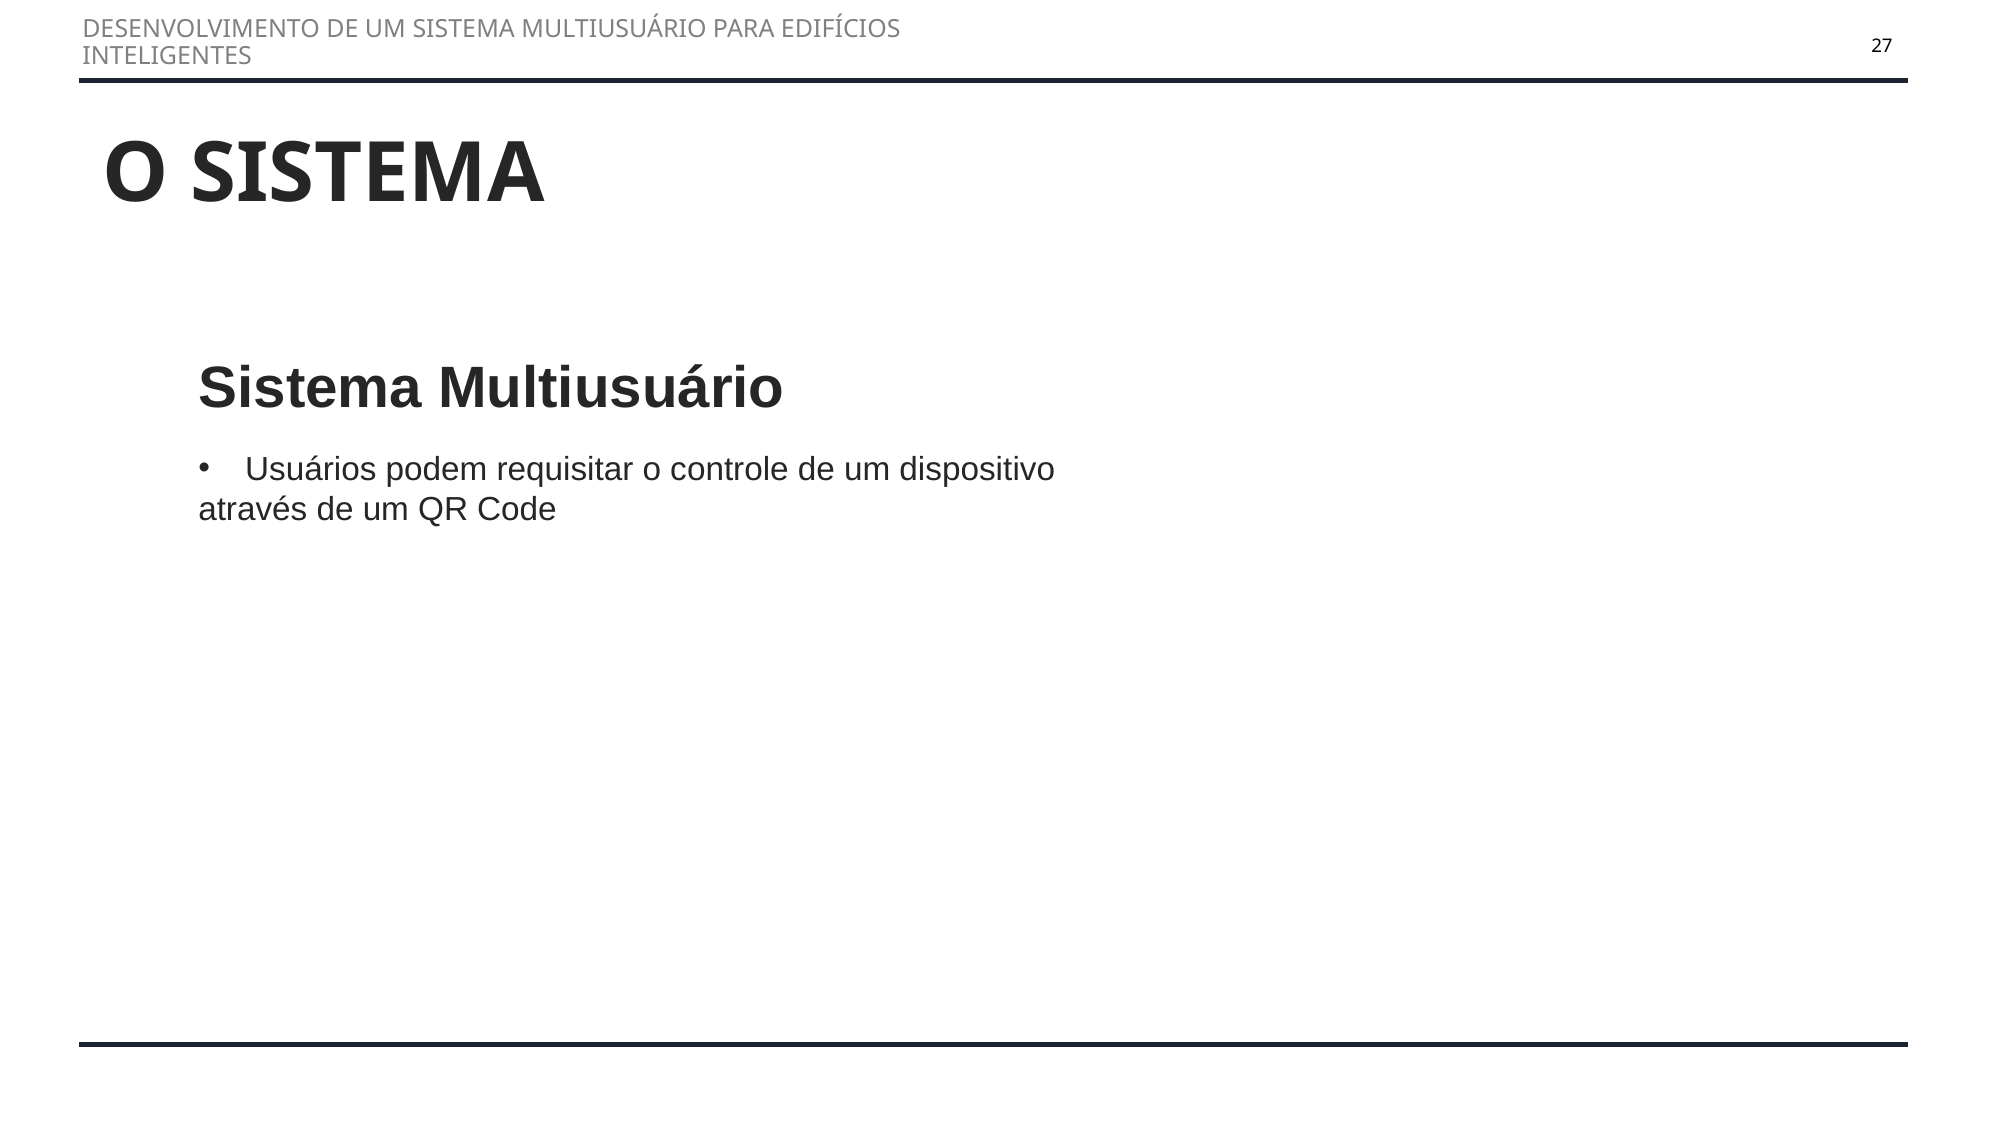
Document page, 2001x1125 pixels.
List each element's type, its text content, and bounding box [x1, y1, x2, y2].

title O SISTEMA [87, 96, 643, 240]
text_box Usuários podem requisitar o controle de um dispositivo através de um QR Code [183, 439, 1493, 535]
text_box DESENVOLVIMENTO DE UM SISTEMA MULTIUSUÁRIO PARA EDIFÍCIOS INTELIGENTES [67, 17, 988, 78]
slide_number 27 [1802, 16, 1908, 77]
text_box Sistema Multiusuário [183, 312, 1699, 456]
